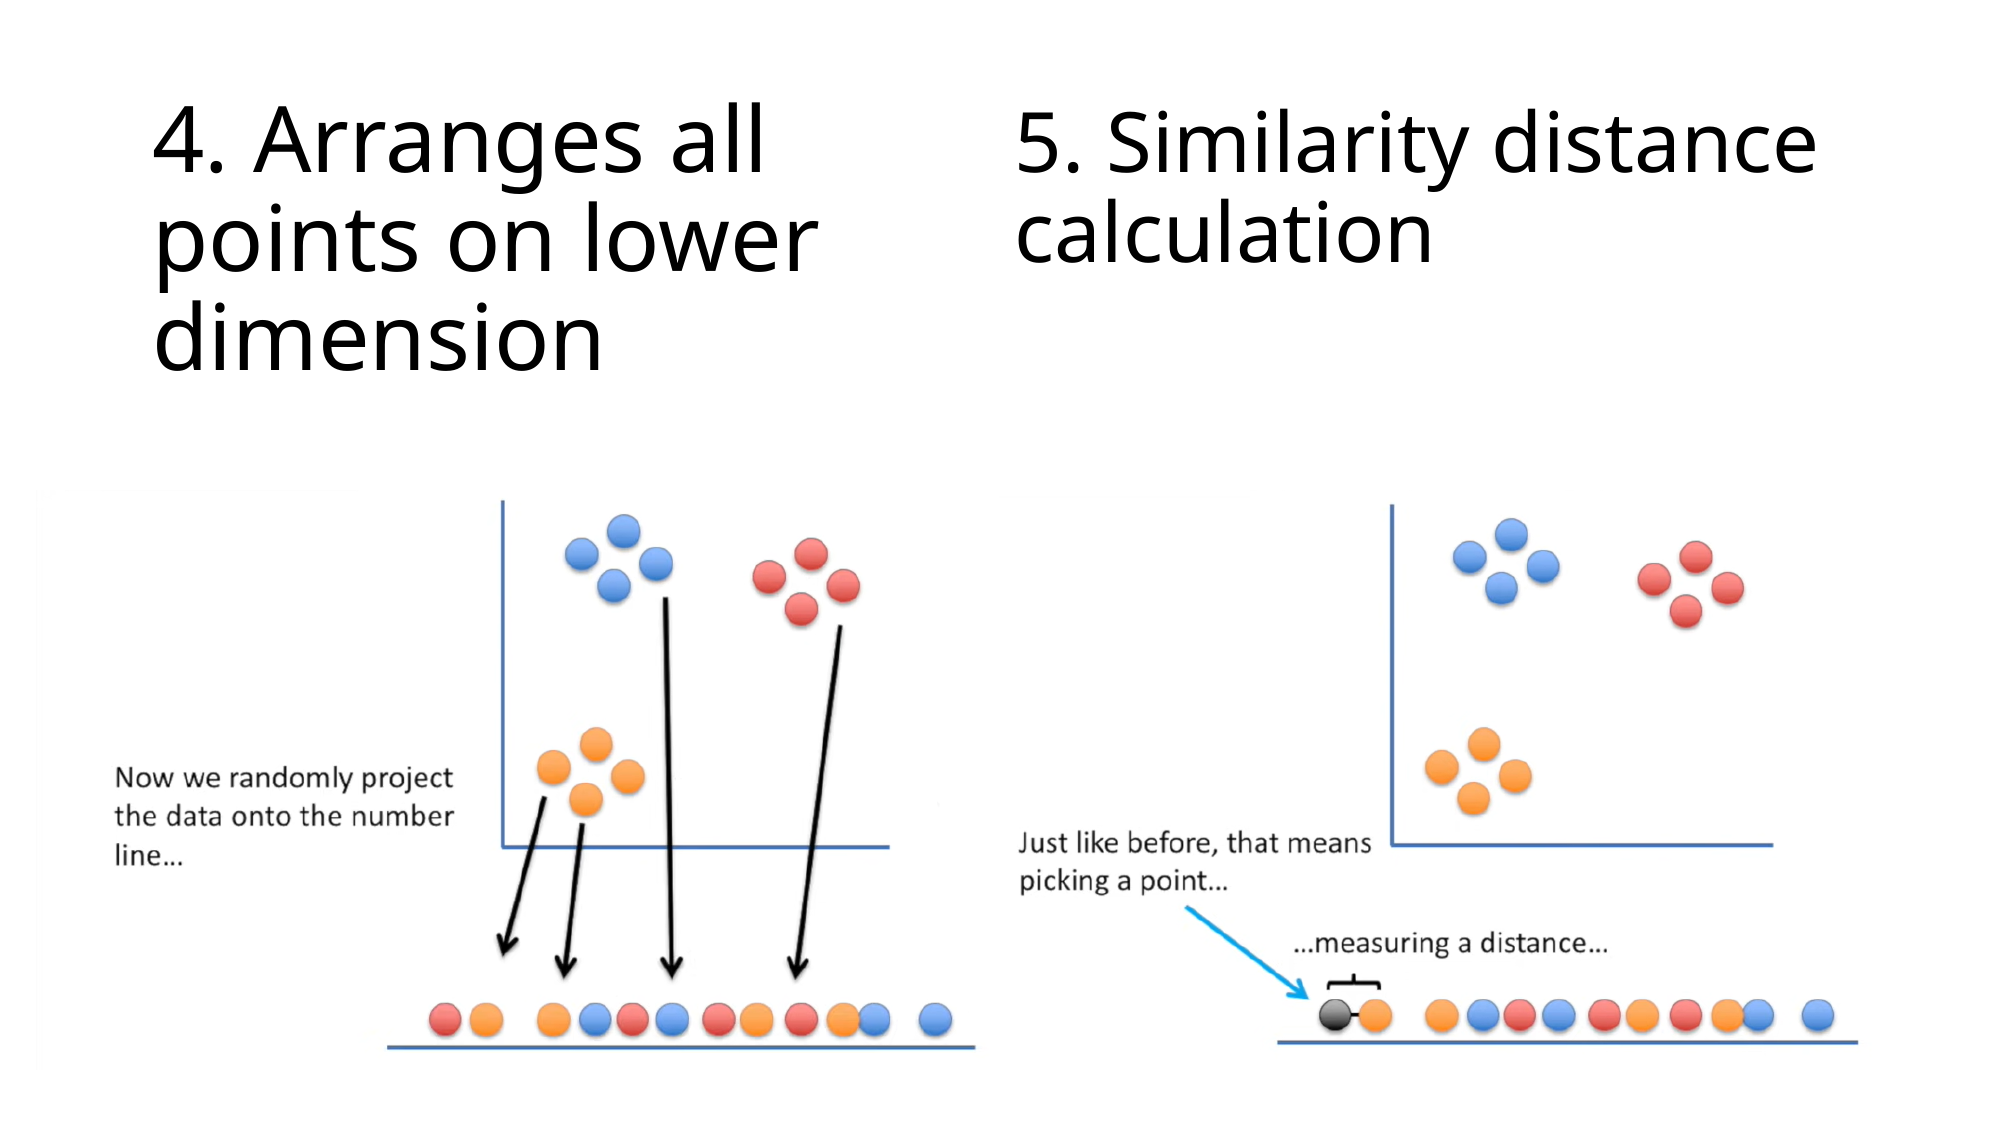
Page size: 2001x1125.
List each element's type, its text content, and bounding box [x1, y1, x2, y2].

picture [999, 490, 1883, 1070]
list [36, 490, 999, 1070]
text_box 5. Similarity distance calculation [999, 59, 1863, 322]
title 4. Arranges all points on lower dimension [137, 59, 851, 425]
